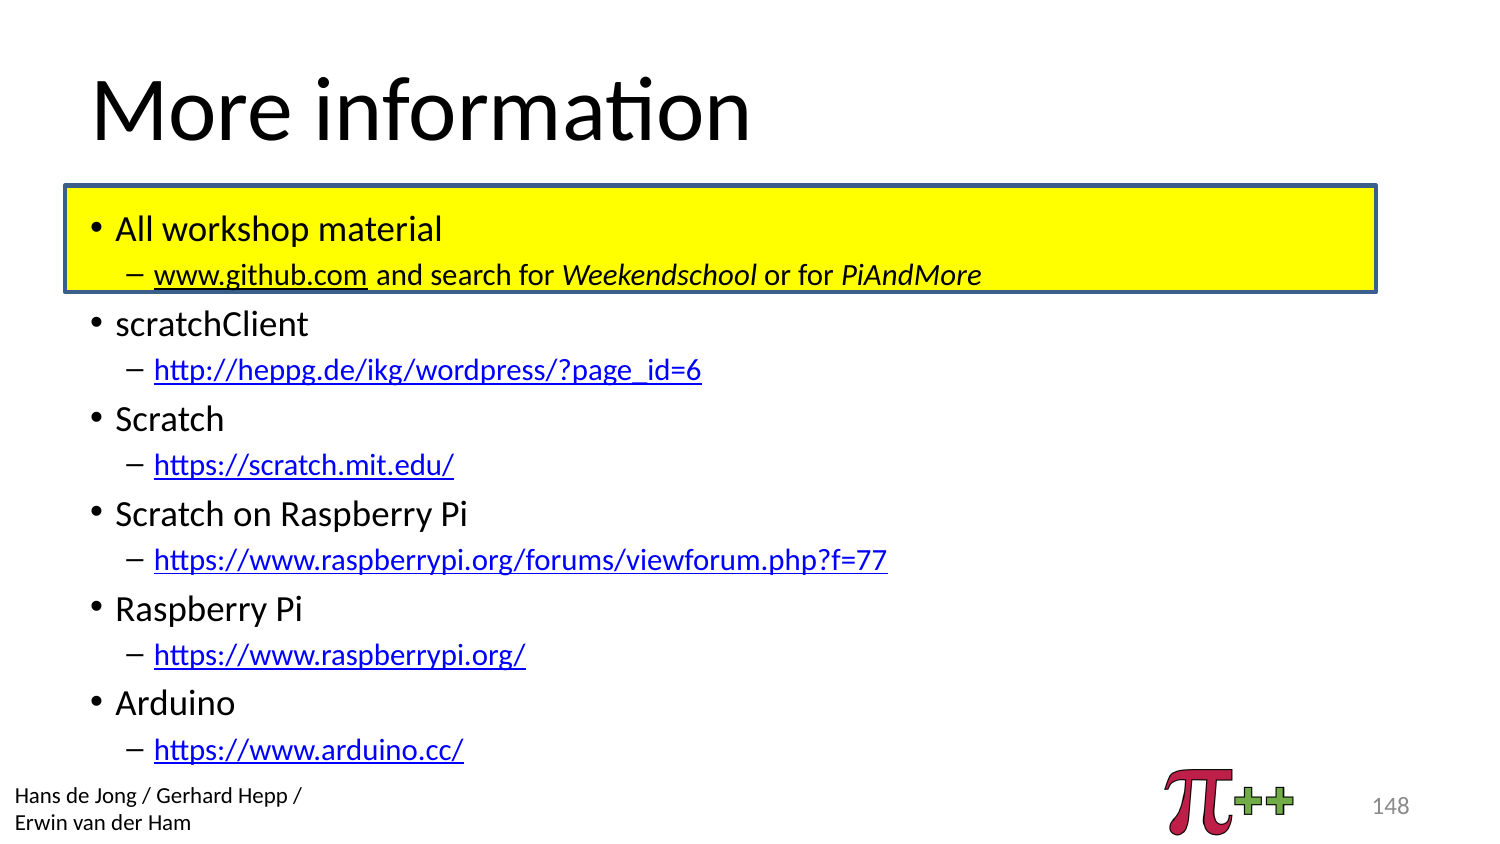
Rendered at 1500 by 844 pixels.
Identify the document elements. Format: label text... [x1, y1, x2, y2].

list All workshop material www.github.com and search for Weekendschool or for PiAndMore scratchClient http://heppg.de/ikg/wordpress/?page_id=6 Scratch https://scratch.mit.edu/ Scratch on Raspberry Pi https://www.raspberrypi.org/forums/viewforum.php?f=77 Raspberry Pi https://www.raspberrypi.org/ Arduino https://www.arduino.cc/ [75, 196, 1425, 777]
title More information [75, 33, 1425, 175]
slide_number 148 [1340, 782, 1425, 827]
text_box [63, 183, 1378, 294]
picture [1163, 777, 1294, 836]
